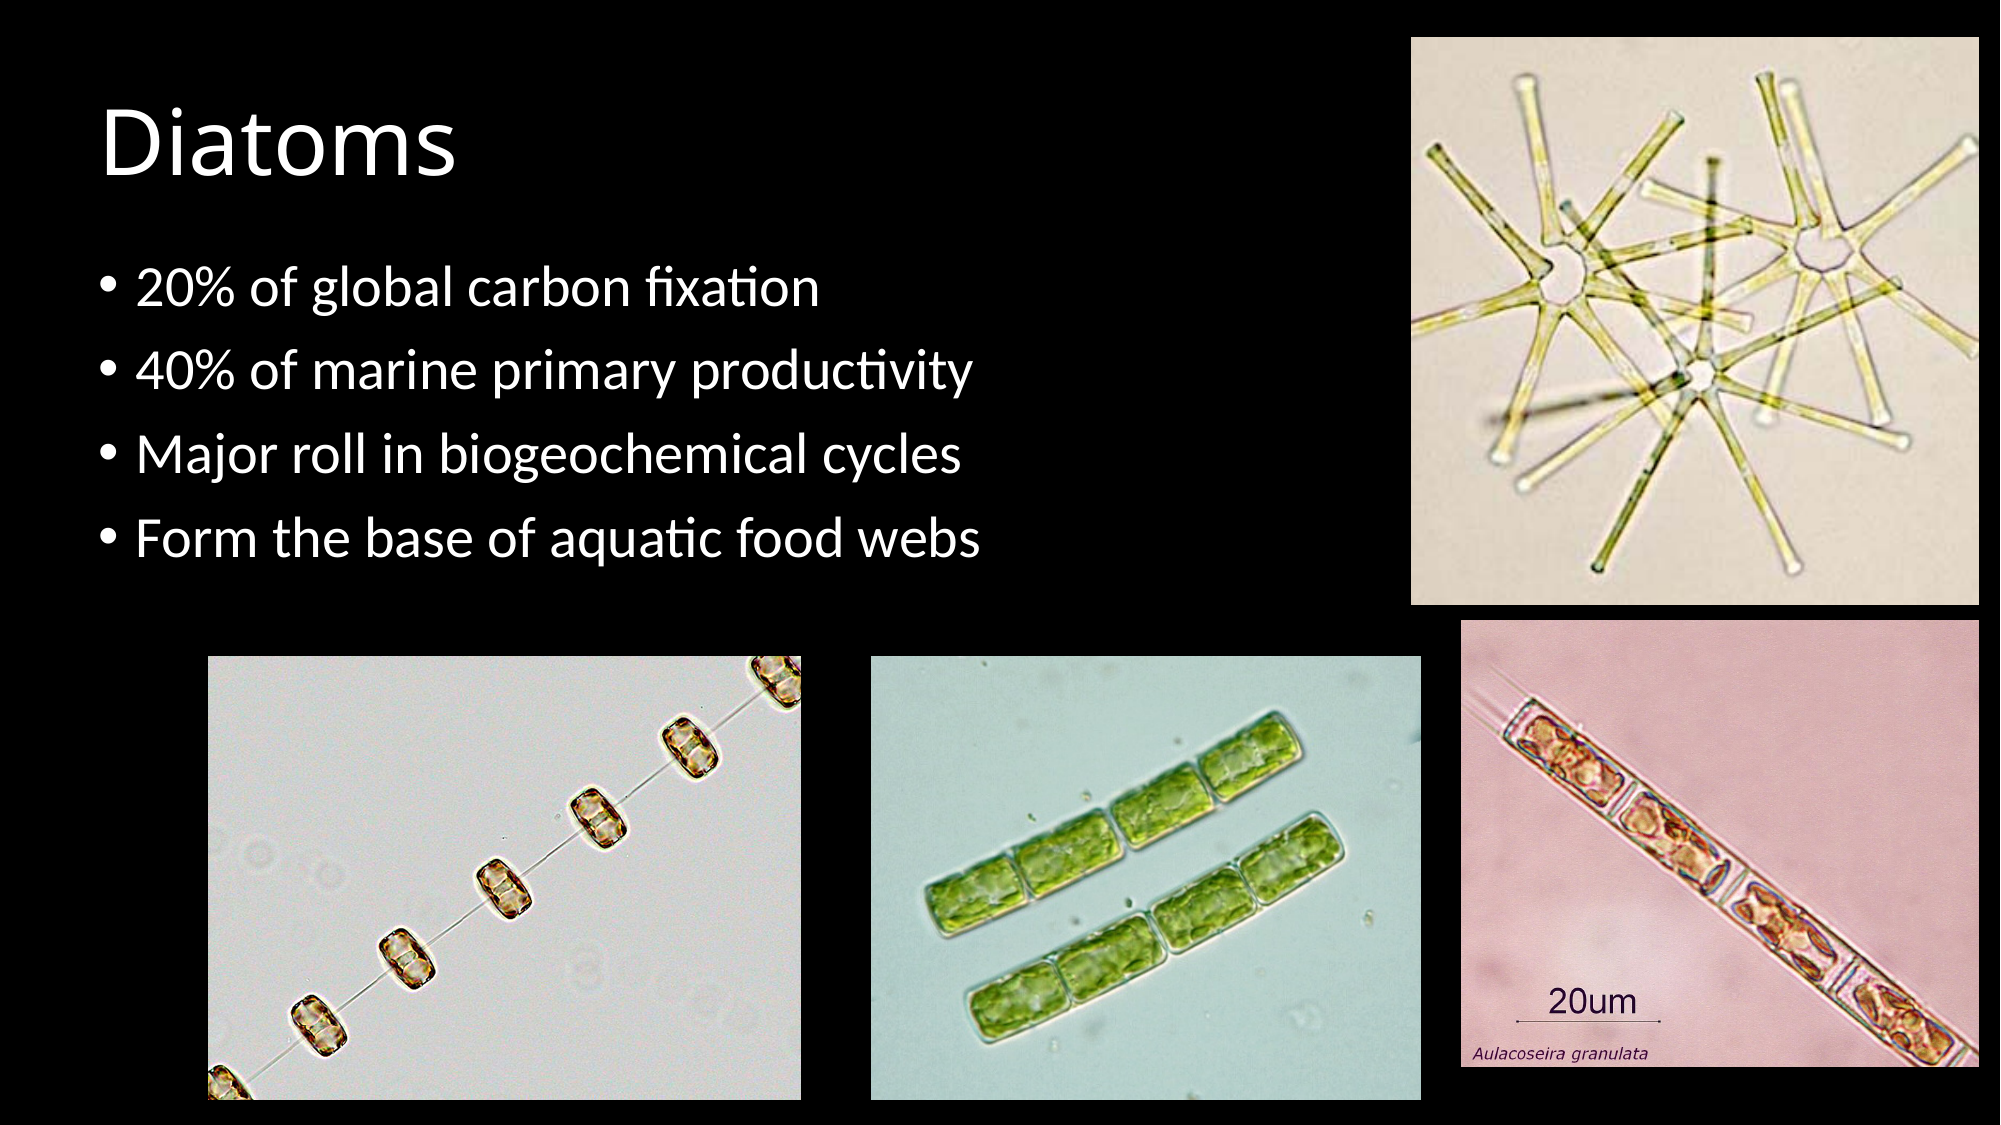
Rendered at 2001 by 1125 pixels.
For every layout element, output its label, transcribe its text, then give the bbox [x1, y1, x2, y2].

list 20% of global carbon fixation 40% of marine primary productivity Major roll in biogeochemical cycles Form the base of aquatic food webs [83, 248, 1809, 962]
picture [1461, 620, 1979, 1067]
title Diatoms [83, 37, 1411, 248]
picture [208, 656, 801, 1101]
picture [1411, 37, 1979, 605]
picture [871, 656, 1421, 1101]
